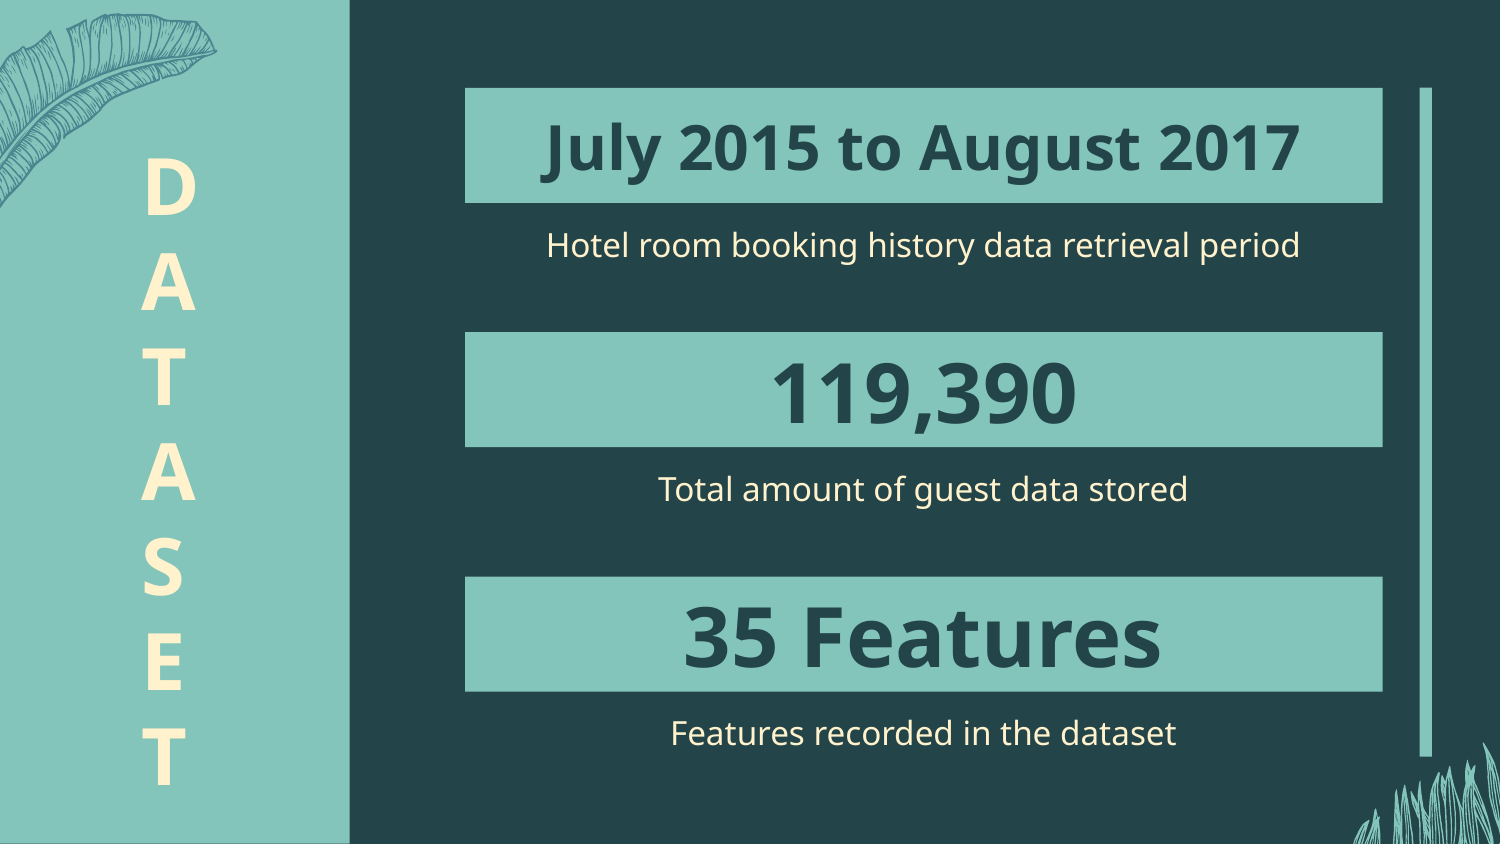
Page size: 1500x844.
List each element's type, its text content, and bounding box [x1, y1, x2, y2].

title 35 Features [465, 576, 1383, 692]
subtitle Hotel room booking history data retrieval period [465, 208, 1383, 265]
subtitle Total amount of guest data stored [465, 453, 1383, 510]
subtitle Features recorded in the dataset [465, 697, 1383, 754]
text_box DATASET [126, 121, 203, 723]
title July 2015 to August 2017 [465, 87, 1383, 203]
title 119,390 [465, 332, 1383, 448]
